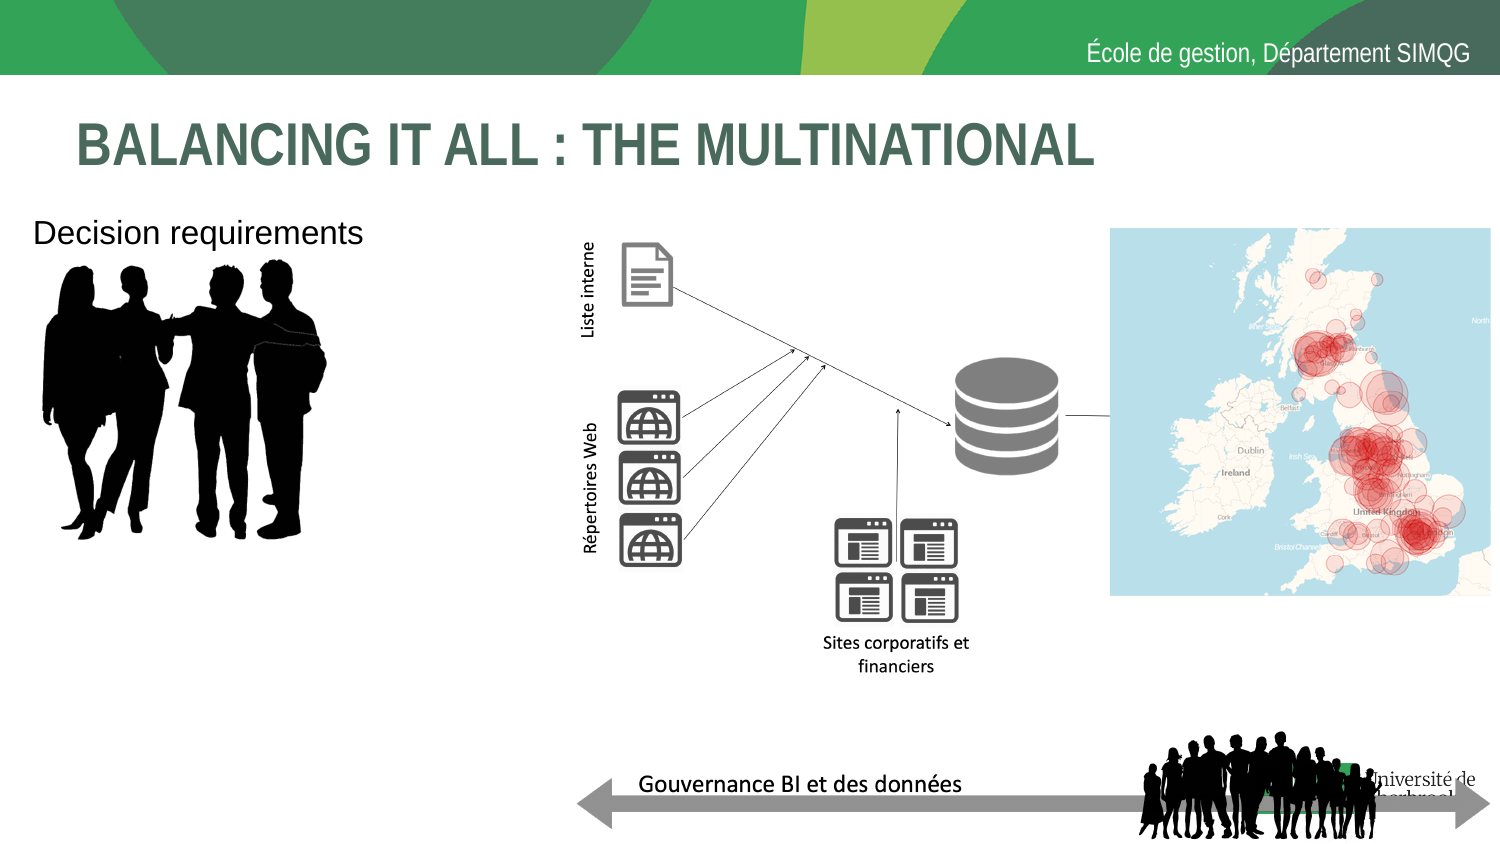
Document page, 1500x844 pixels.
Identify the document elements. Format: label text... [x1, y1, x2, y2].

text_box Decision requirements [18, 203, 380, 259]
picture [576, 223, 1491, 691]
picture [0, 0, 1500, 75]
picture [42, 258, 327, 540]
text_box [576, 724, 1491, 844]
title Balancing it all : The multinational [76, 104, 1471, 190]
